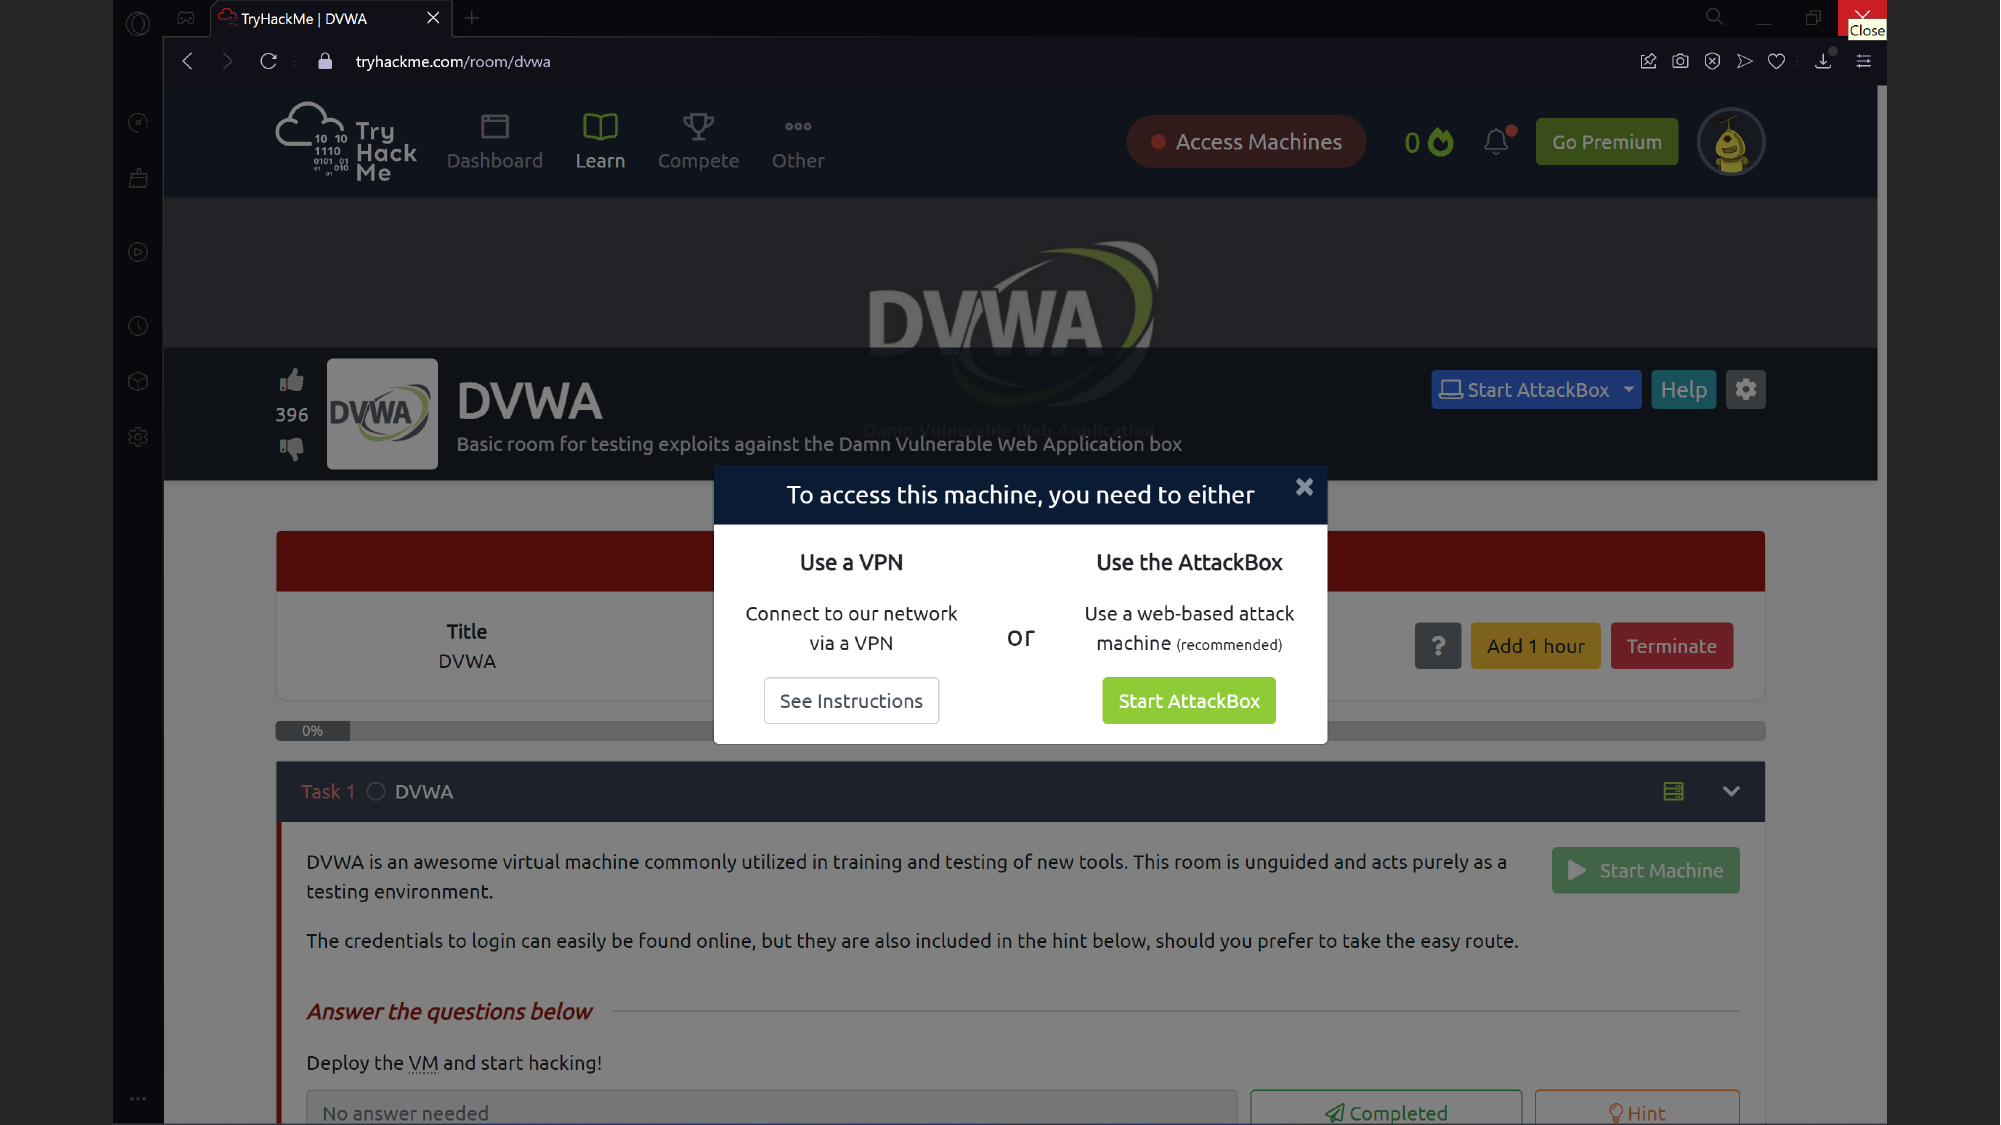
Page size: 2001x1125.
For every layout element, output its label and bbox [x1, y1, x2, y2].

picture [113, 0, 1887, 1125]
